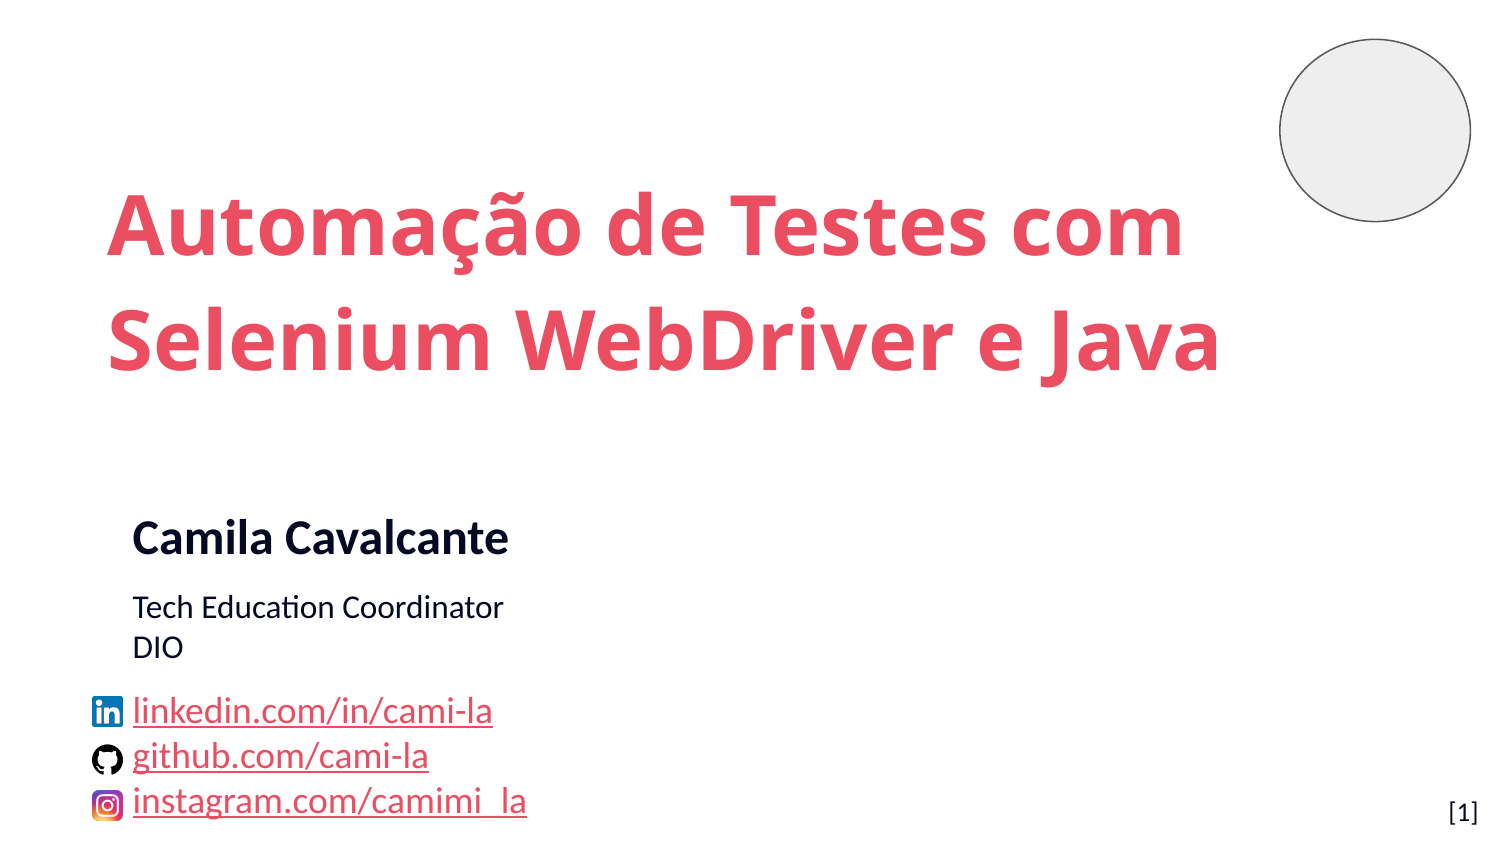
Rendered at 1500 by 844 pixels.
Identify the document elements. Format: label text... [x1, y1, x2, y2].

text_box Automação de Testes com Selenium WebDriver e Java [92, 142, 1488, 461]
text_box Camila Cavalcante Tech Education Coordinator DIO linkedin.com/in/cami-la github.com/cami-la instagram.com/camimi_la [117, 489, 1227, 837]
picture [91, 744, 123, 776]
picture [96, 708, 101, 723]
picture [91, 790, 123, 821]
slide_number [1] [1403, 779, 1494, 844]
picture [104, 708, 119, 723]
text_box [1279, 39, 1471, 222]
